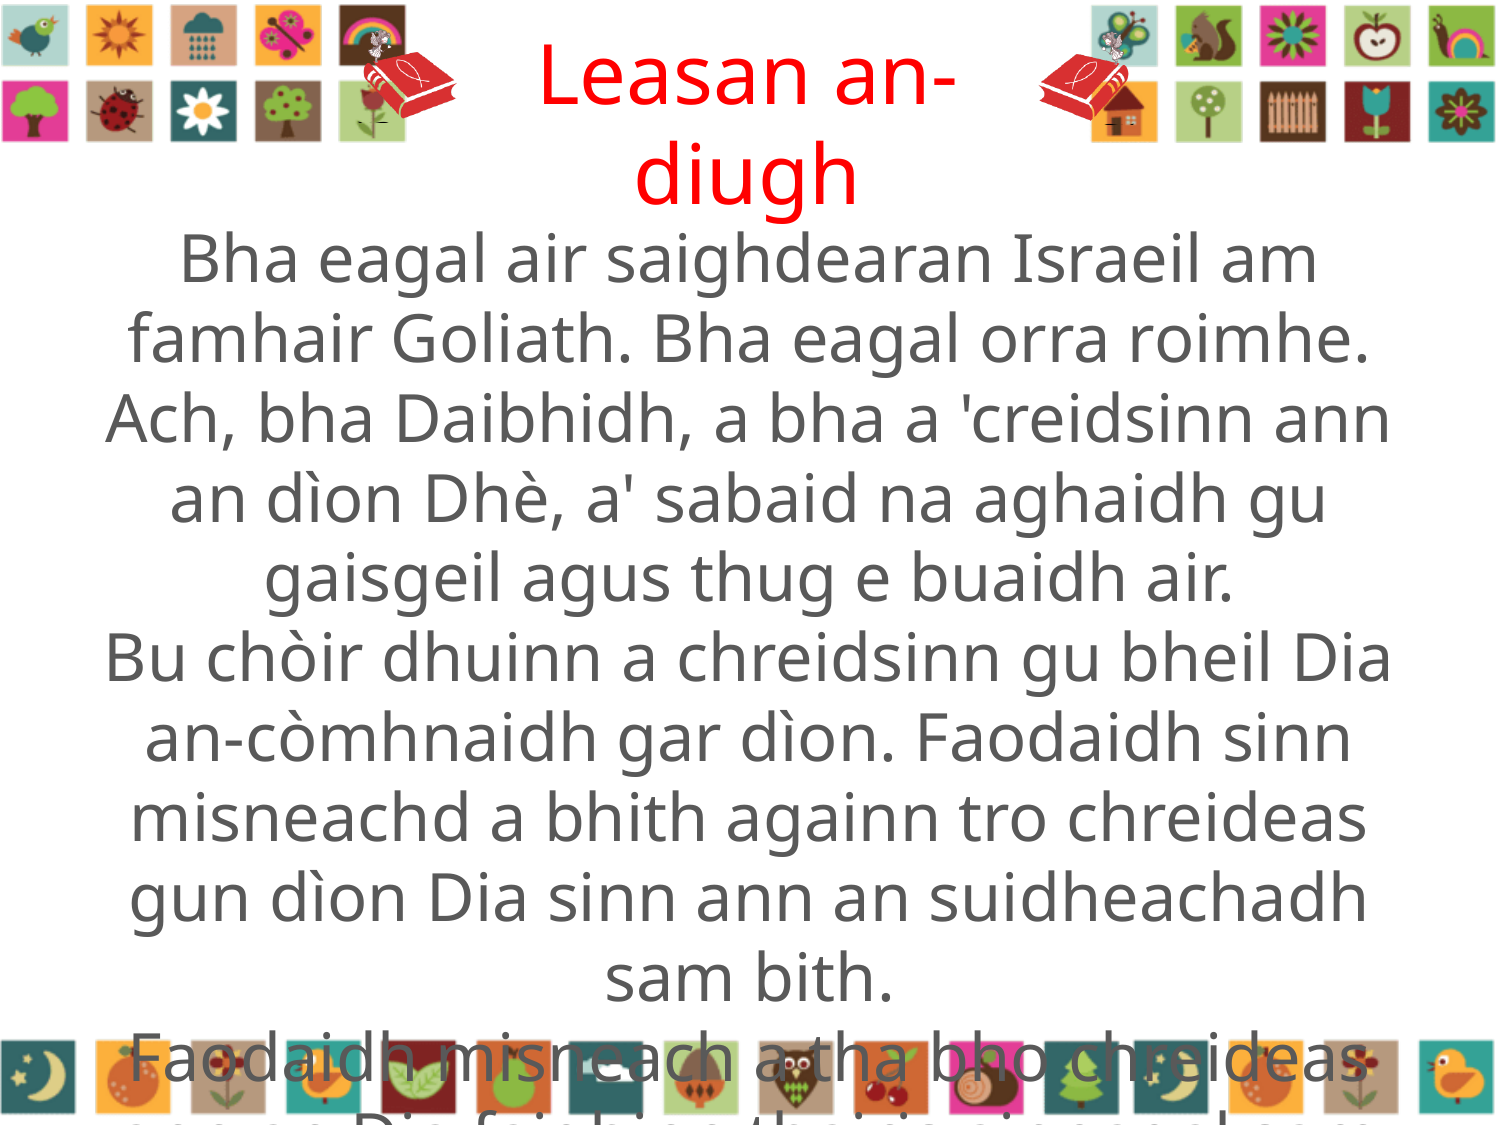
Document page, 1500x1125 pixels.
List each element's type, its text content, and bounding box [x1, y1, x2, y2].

picture [0, 3, 489, 150]
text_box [0, 1028, 1500, 1118]
text_box Bha eagal air saighdearan Israeil am famhair Goliath. Bha eagal orra roimhe. Ach, bha Daibhidh, a bha a 'creidsinn ann an dìon Dhè, a' sabaid na aghaidh gu gaisgeil agus thug e buaidh air. Bu chòir dhuinn a chreidsinn gu bheil Dia an-còmhnaidh gar dìon. Faodaidh sinn misneachd a bhith againn tro chreideas gun dìon Dia sinn ann an suidheachadh sam bith. Faodaidh misneach a tha bho chreideas ann an Dia faighinn thairis air eagal sam bith. [76, 208, 1424, 1027]
picture [1006, 3, 1500, 150]
text_box Leasan an-diugh [414, 13, 1080, 208]
